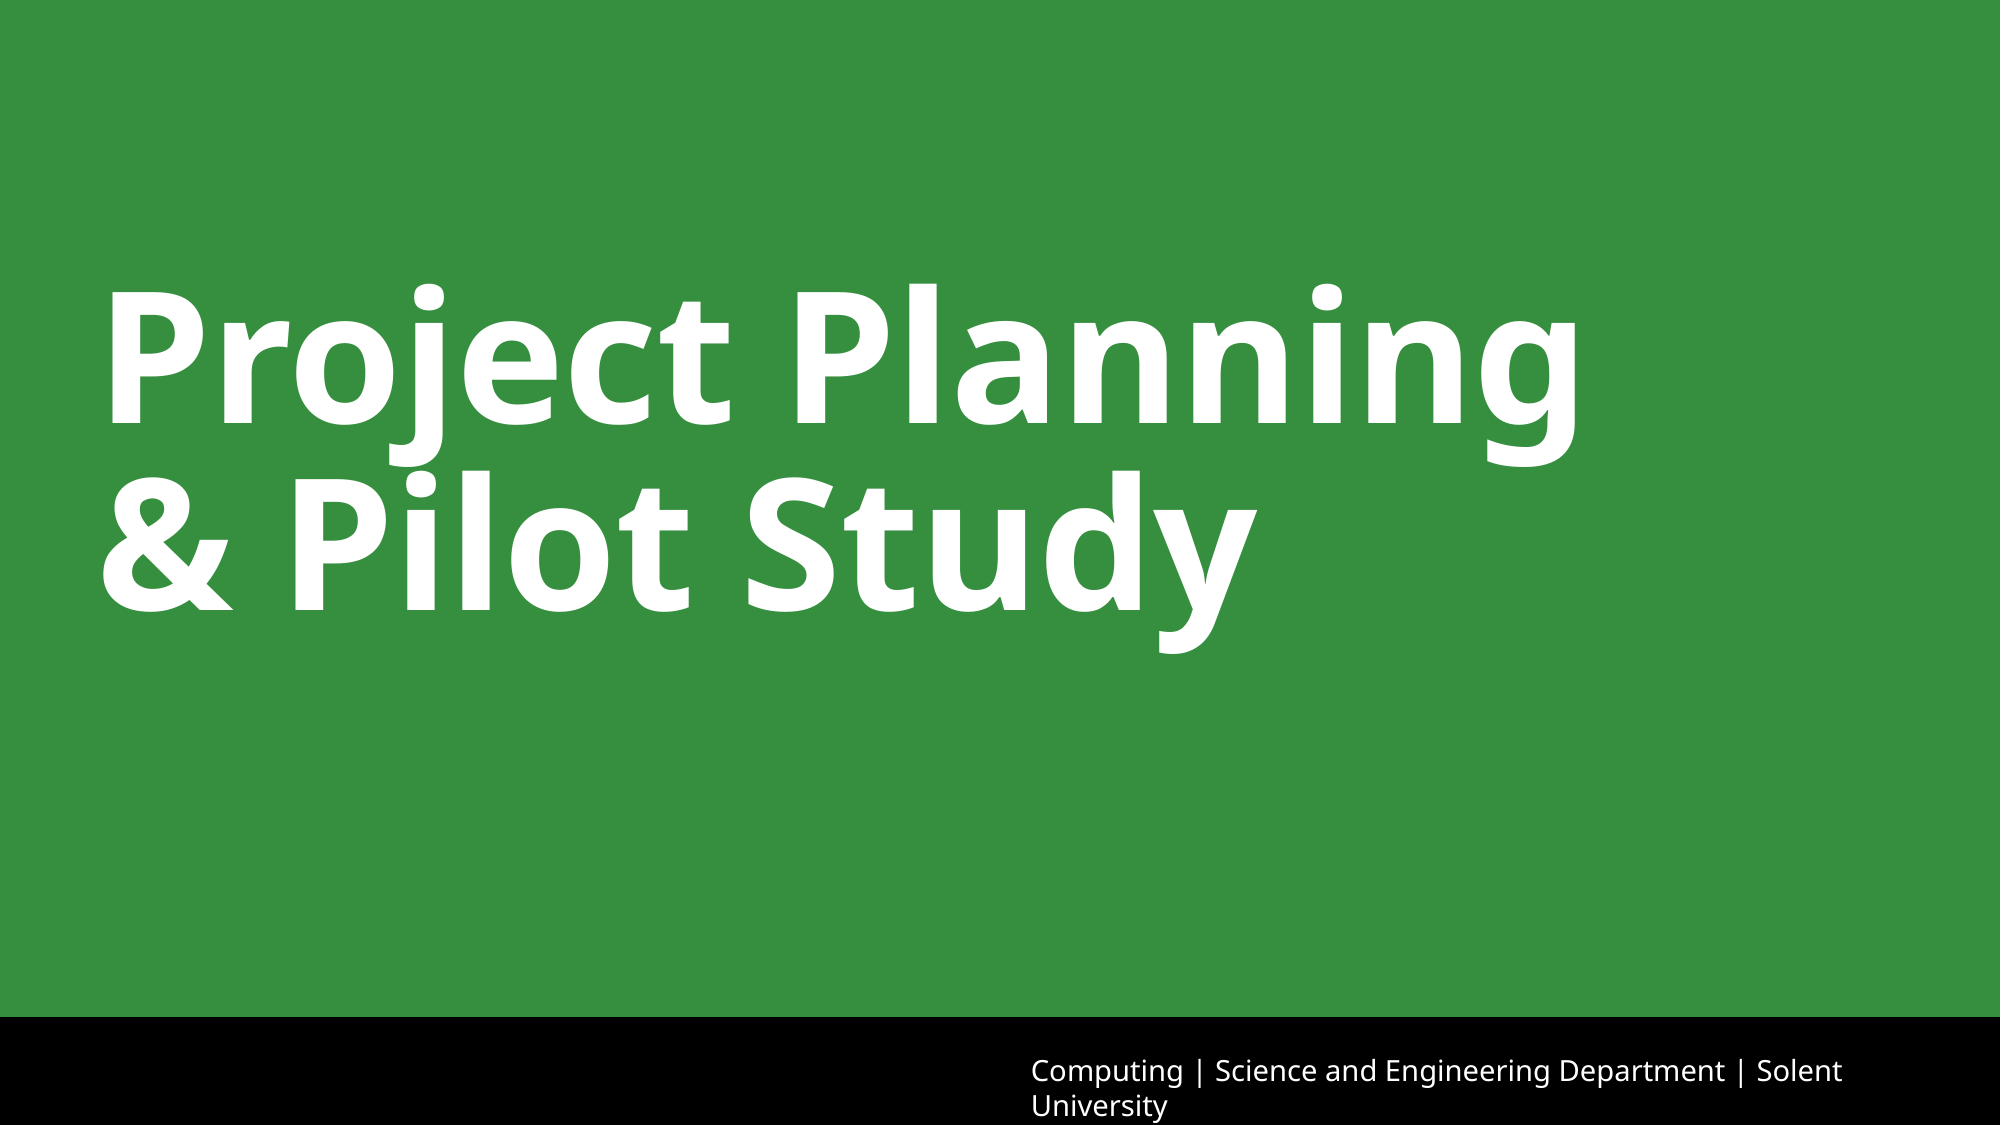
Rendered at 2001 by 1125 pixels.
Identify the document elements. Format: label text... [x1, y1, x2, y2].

title Project Planning & Pilot Study [96, 274, 1841, 736]
